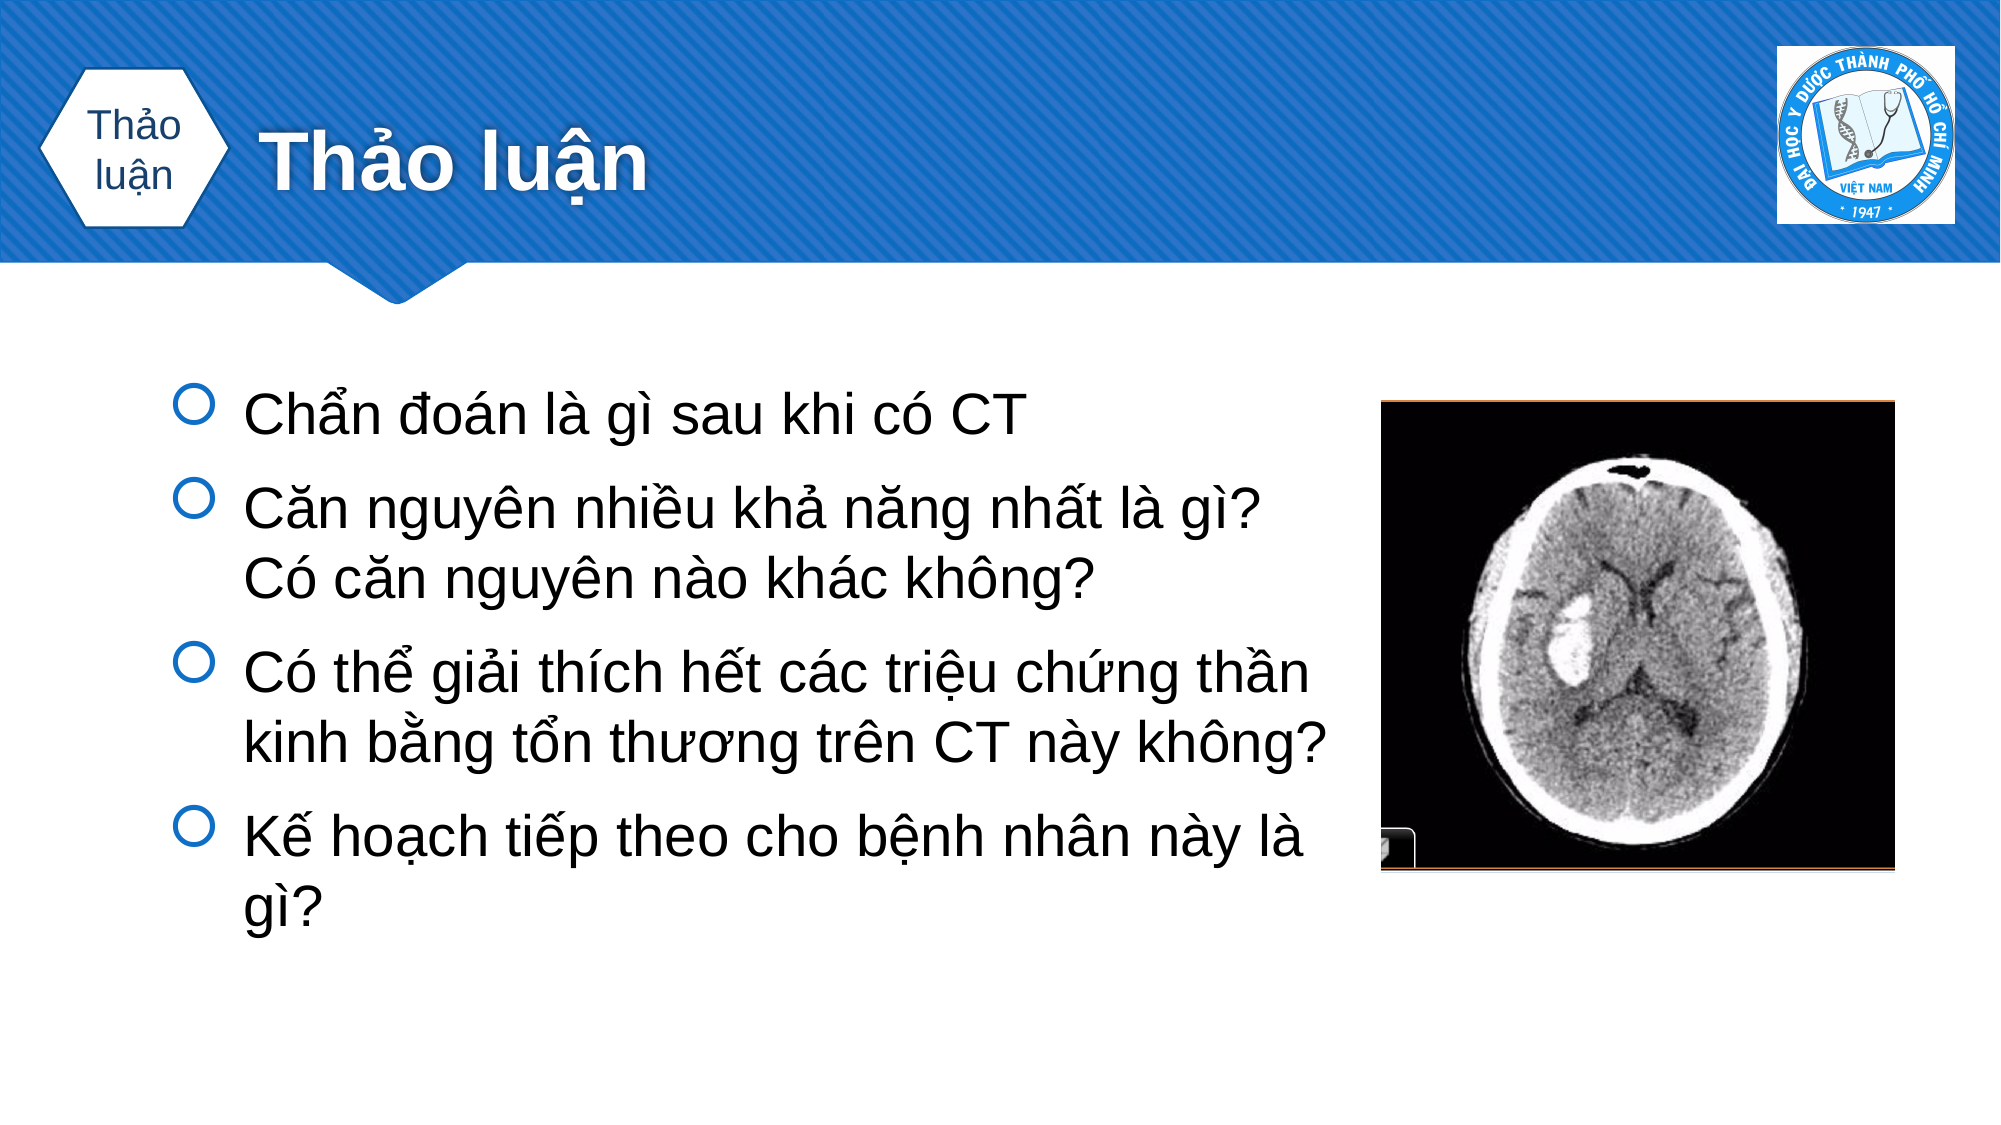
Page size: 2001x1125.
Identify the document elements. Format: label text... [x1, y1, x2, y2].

picture [1777, 46, 1955, 224]
picture [1381, 399, 1896, 874]
text_box Thảo luận [37, 67, 231, 229]
list Chẩn đoán là gì sau khi có CT Căn nguyên nhiều khả năng nhất là gì? Có căn nguyên nào khác không? Có thể giải thích hết các triệu chứng thần kinh bằng tổn thương trên CT này không? Kế hoạch tiếp theo cho bệnh nhân này là gì? [134, 303, 1353, 1012]
title Thảo luận [243, 55, 1746, 215]
